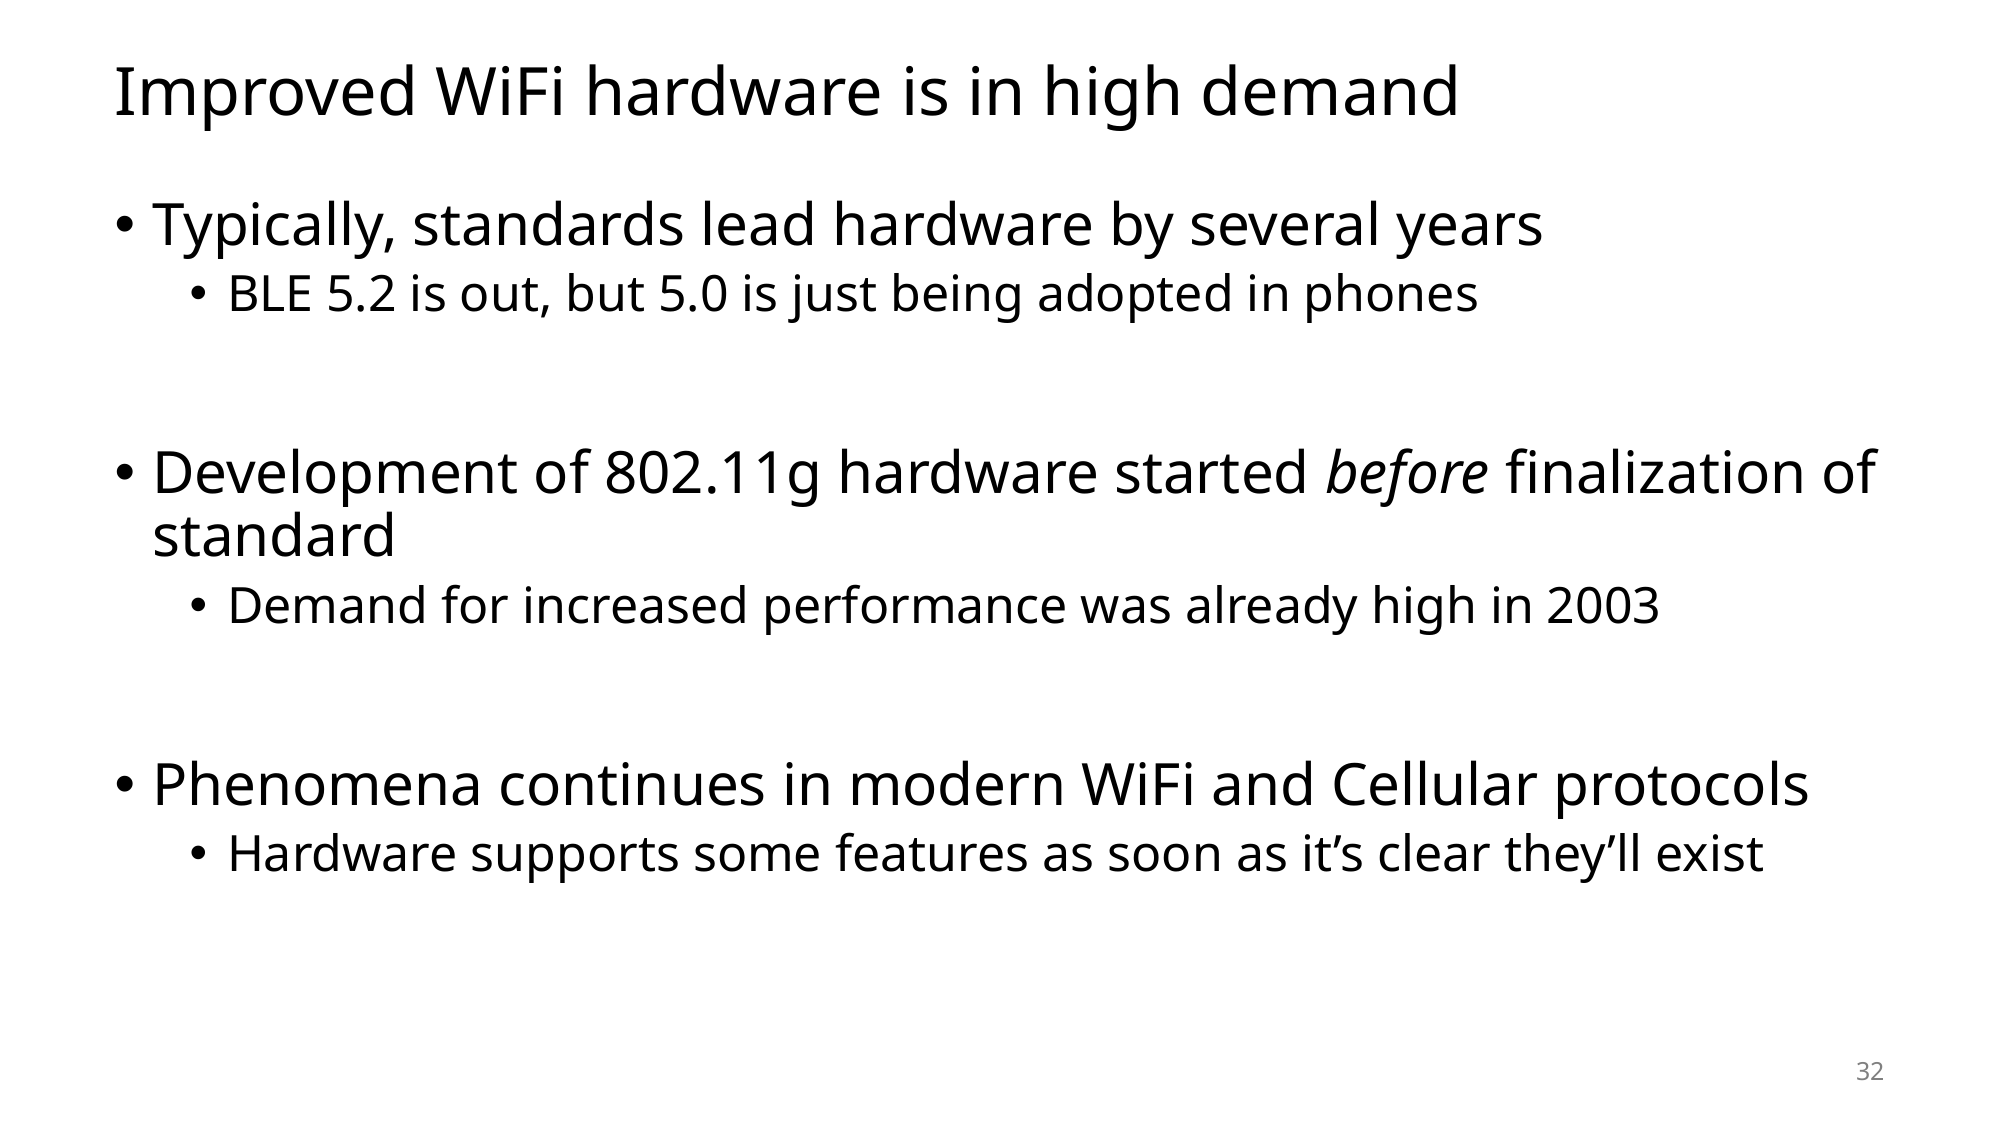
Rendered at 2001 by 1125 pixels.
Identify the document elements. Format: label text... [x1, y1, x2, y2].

slide_number 32 [1749, 1042, 1900, 1103]
list Typically, standards lead hardware by several years BLE 5.2 is out, but 5.0 is just being adopted in phones Development of 802.11g hardware started before finalization of standard Demand for increased performance was already high in 2003 Phenomena continues in modern WiFi and Cellular protocols Hardware supports some features as soon as it’s clear they’ll exist [99, 187, 1900, 1013]
title Improved WiFi hardware is in high demand [99, 37, 1900, 150]
